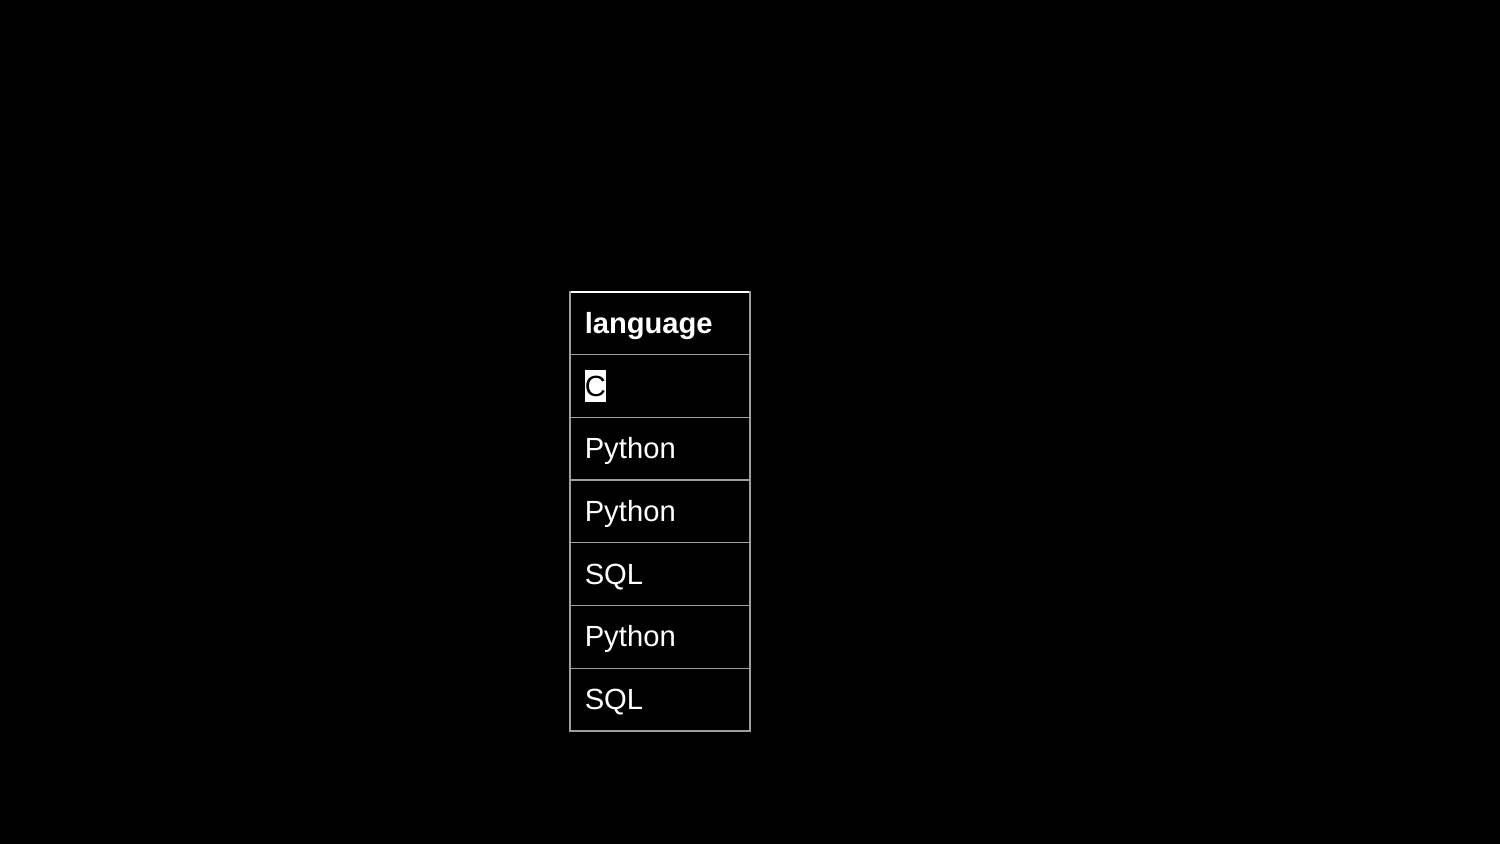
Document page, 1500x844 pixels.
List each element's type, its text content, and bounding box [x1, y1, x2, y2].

table_cell Python [571, 418, 749, 479]
table_cell SQL [571, 669, 749, 730]
table_cell Python [571, 606, 749, 668]
table_cell Python [571, 481, 749, 542]
table_cell SQL [571, 543, 749, 605]
table_cell C [571, 355, 749, 417]
table_header language [571, 293, 749, 354]
